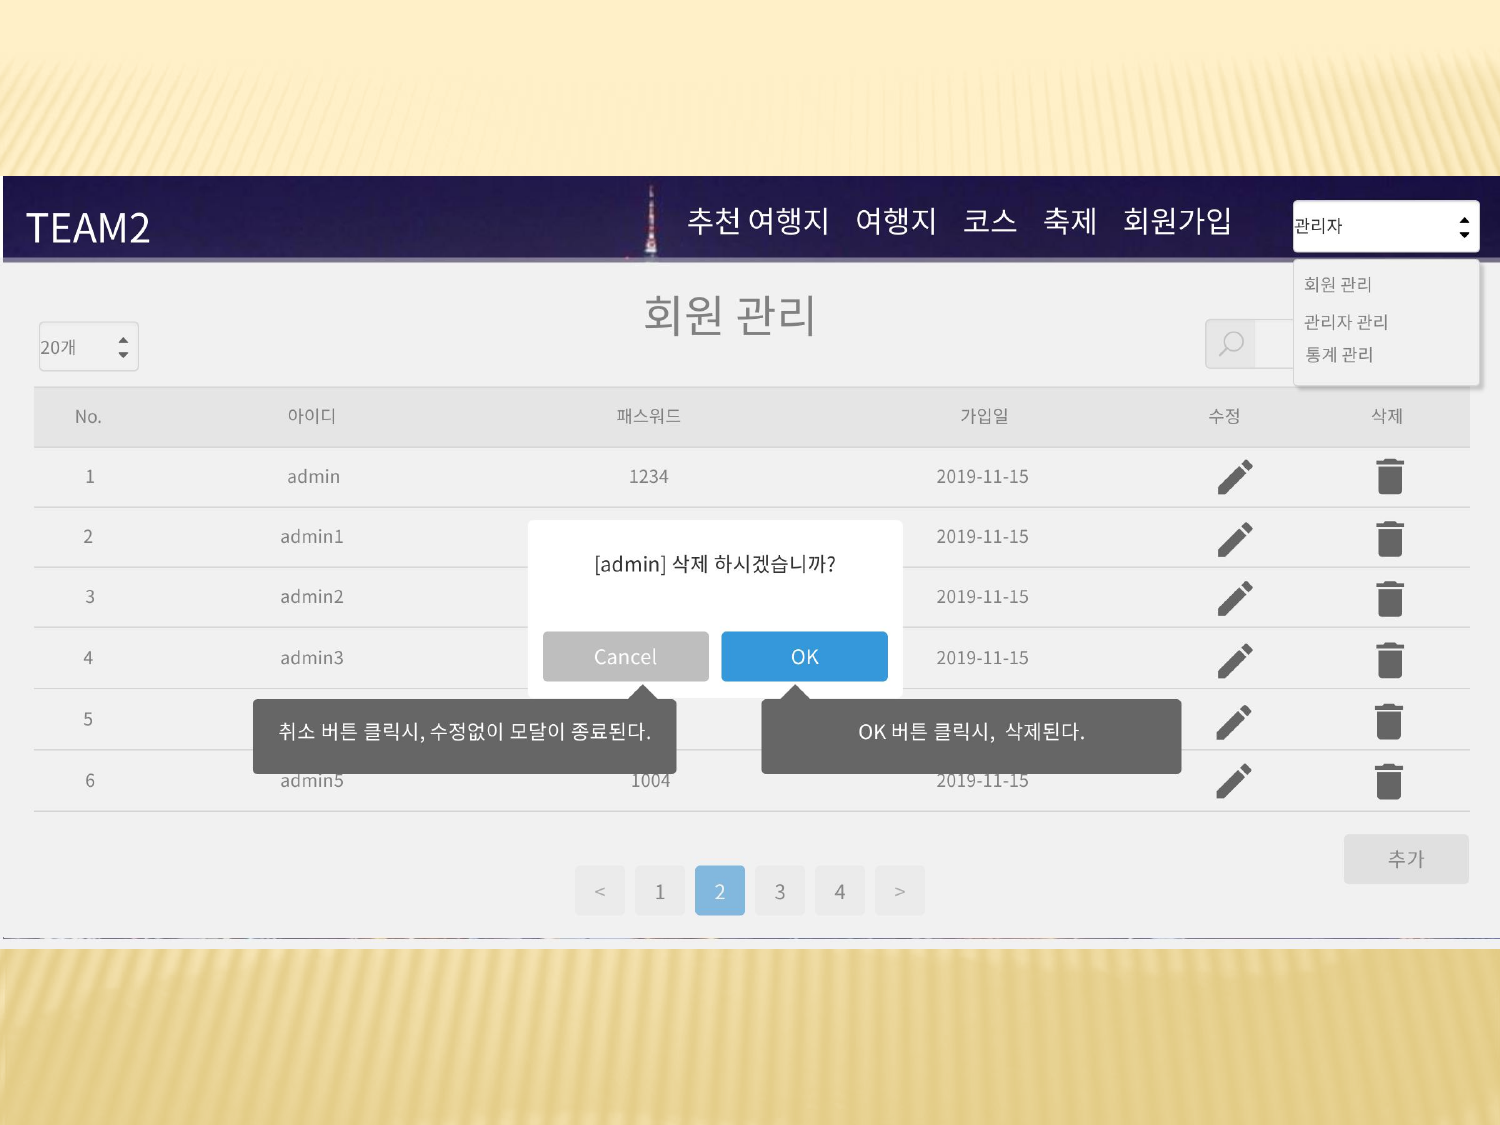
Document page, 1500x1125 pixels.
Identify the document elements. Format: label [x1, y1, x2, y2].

picture [0, 175, 1500, 950]
